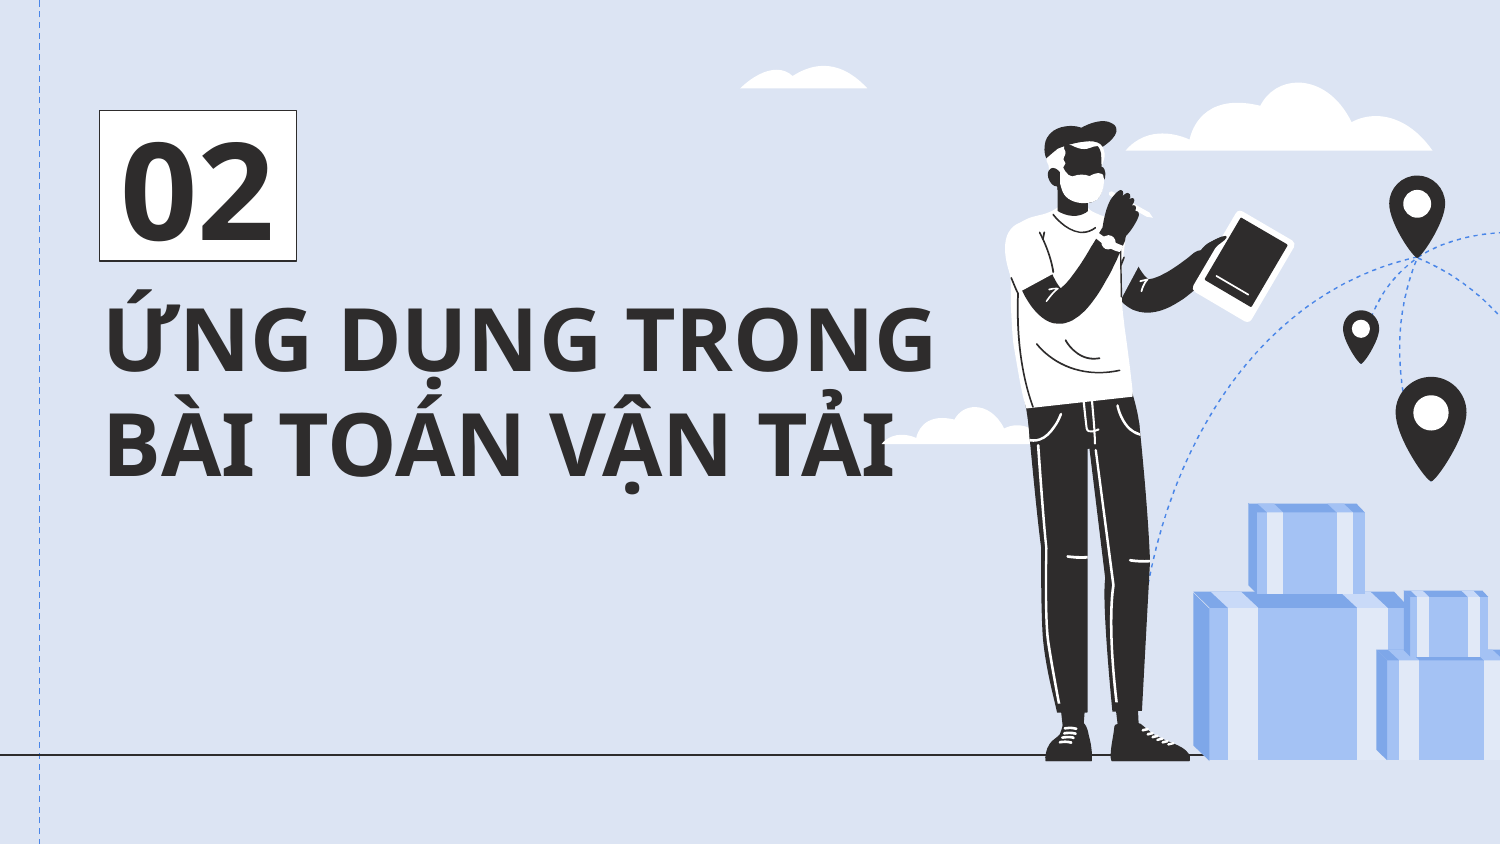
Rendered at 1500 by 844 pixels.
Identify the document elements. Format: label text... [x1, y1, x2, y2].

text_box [881, 82, 1500, 762]
title ỨNG DỤNG TRONG BÀI TOÁN VẬN TẢI [87, 273, 876, 509]
title 02 [99, 110, 297, 262]
